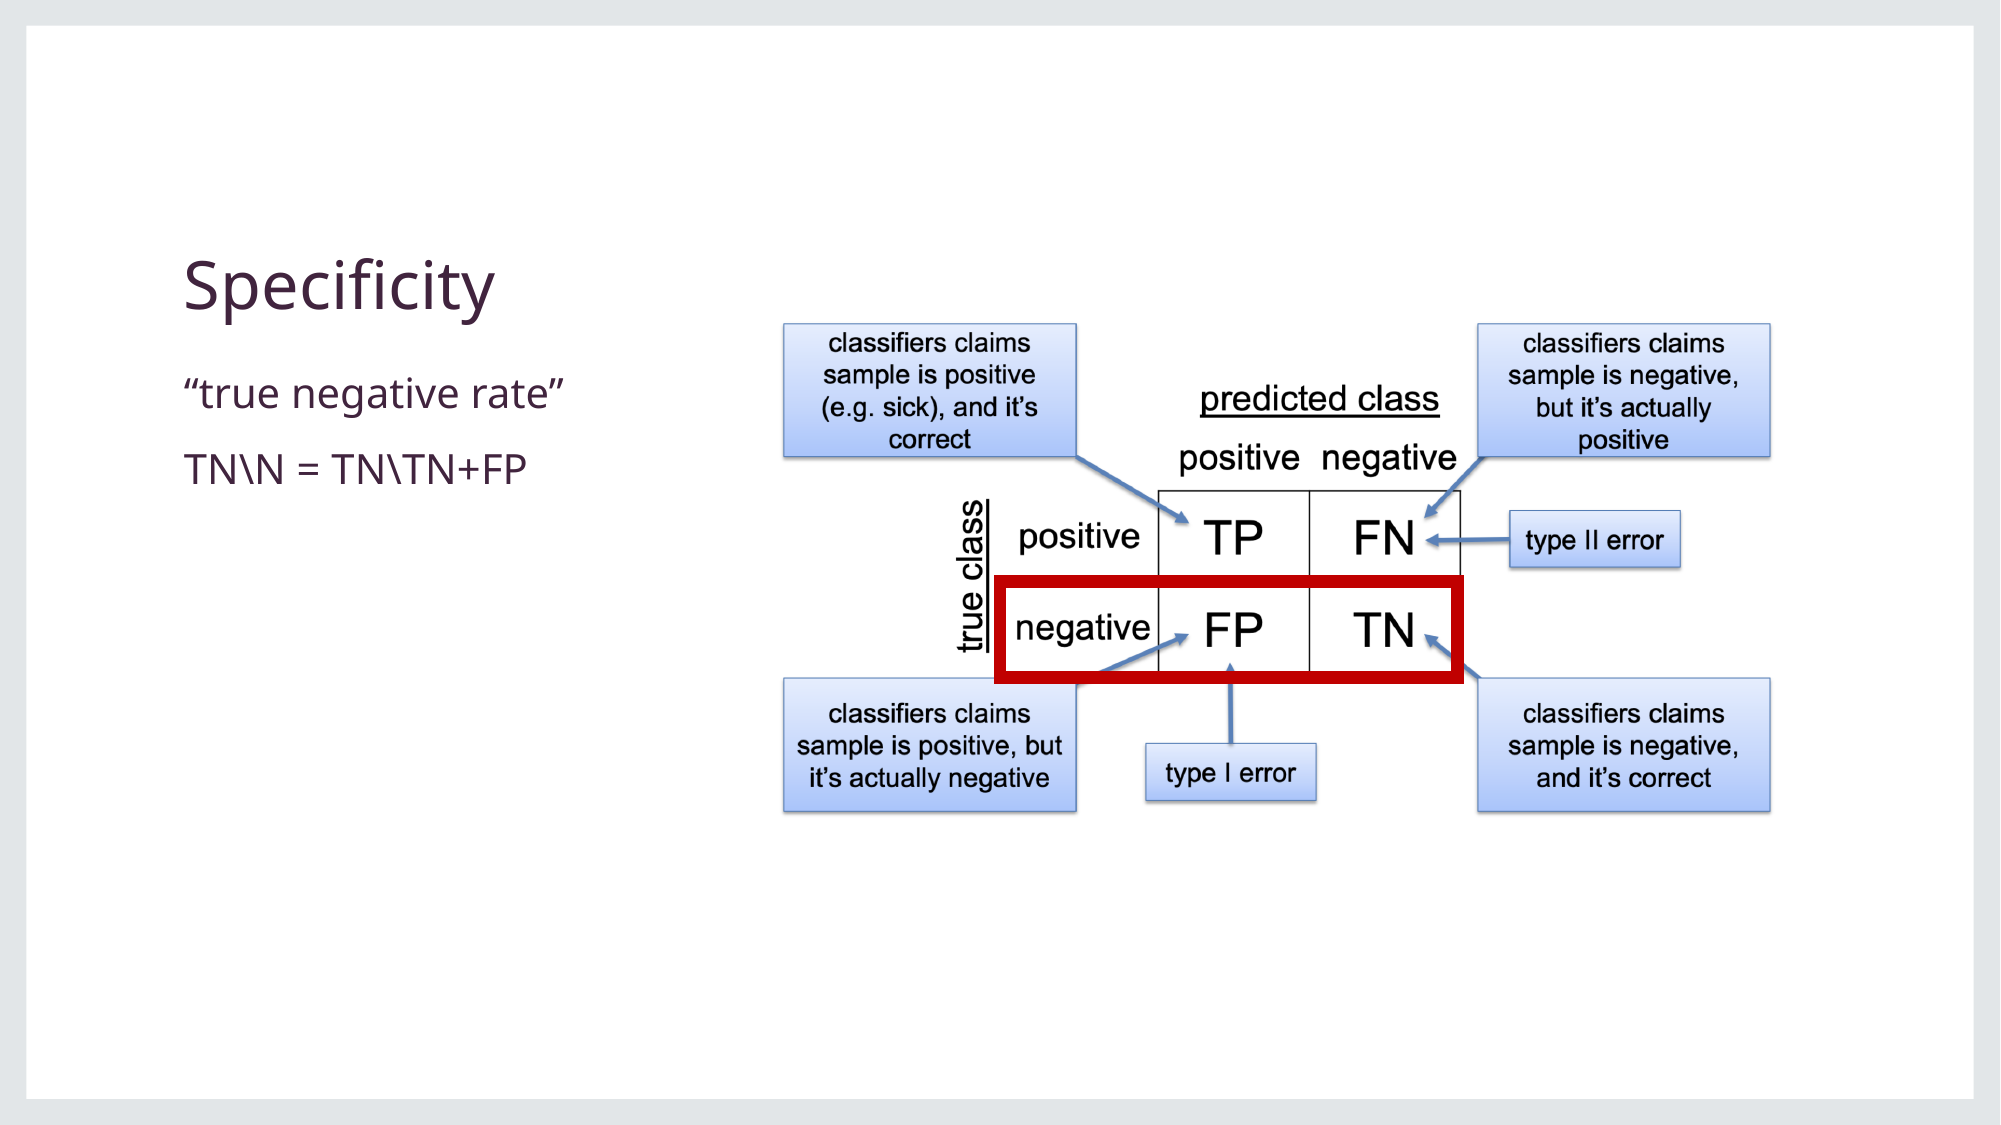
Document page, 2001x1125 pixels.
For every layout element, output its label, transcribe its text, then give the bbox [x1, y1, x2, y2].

picture [758, 288, 1787, 837]
title Specificity [168, 118, 1832, 331]
list “true negative rate” TN\N = TN\TN+FP [168, 354, 1832, 1006]
